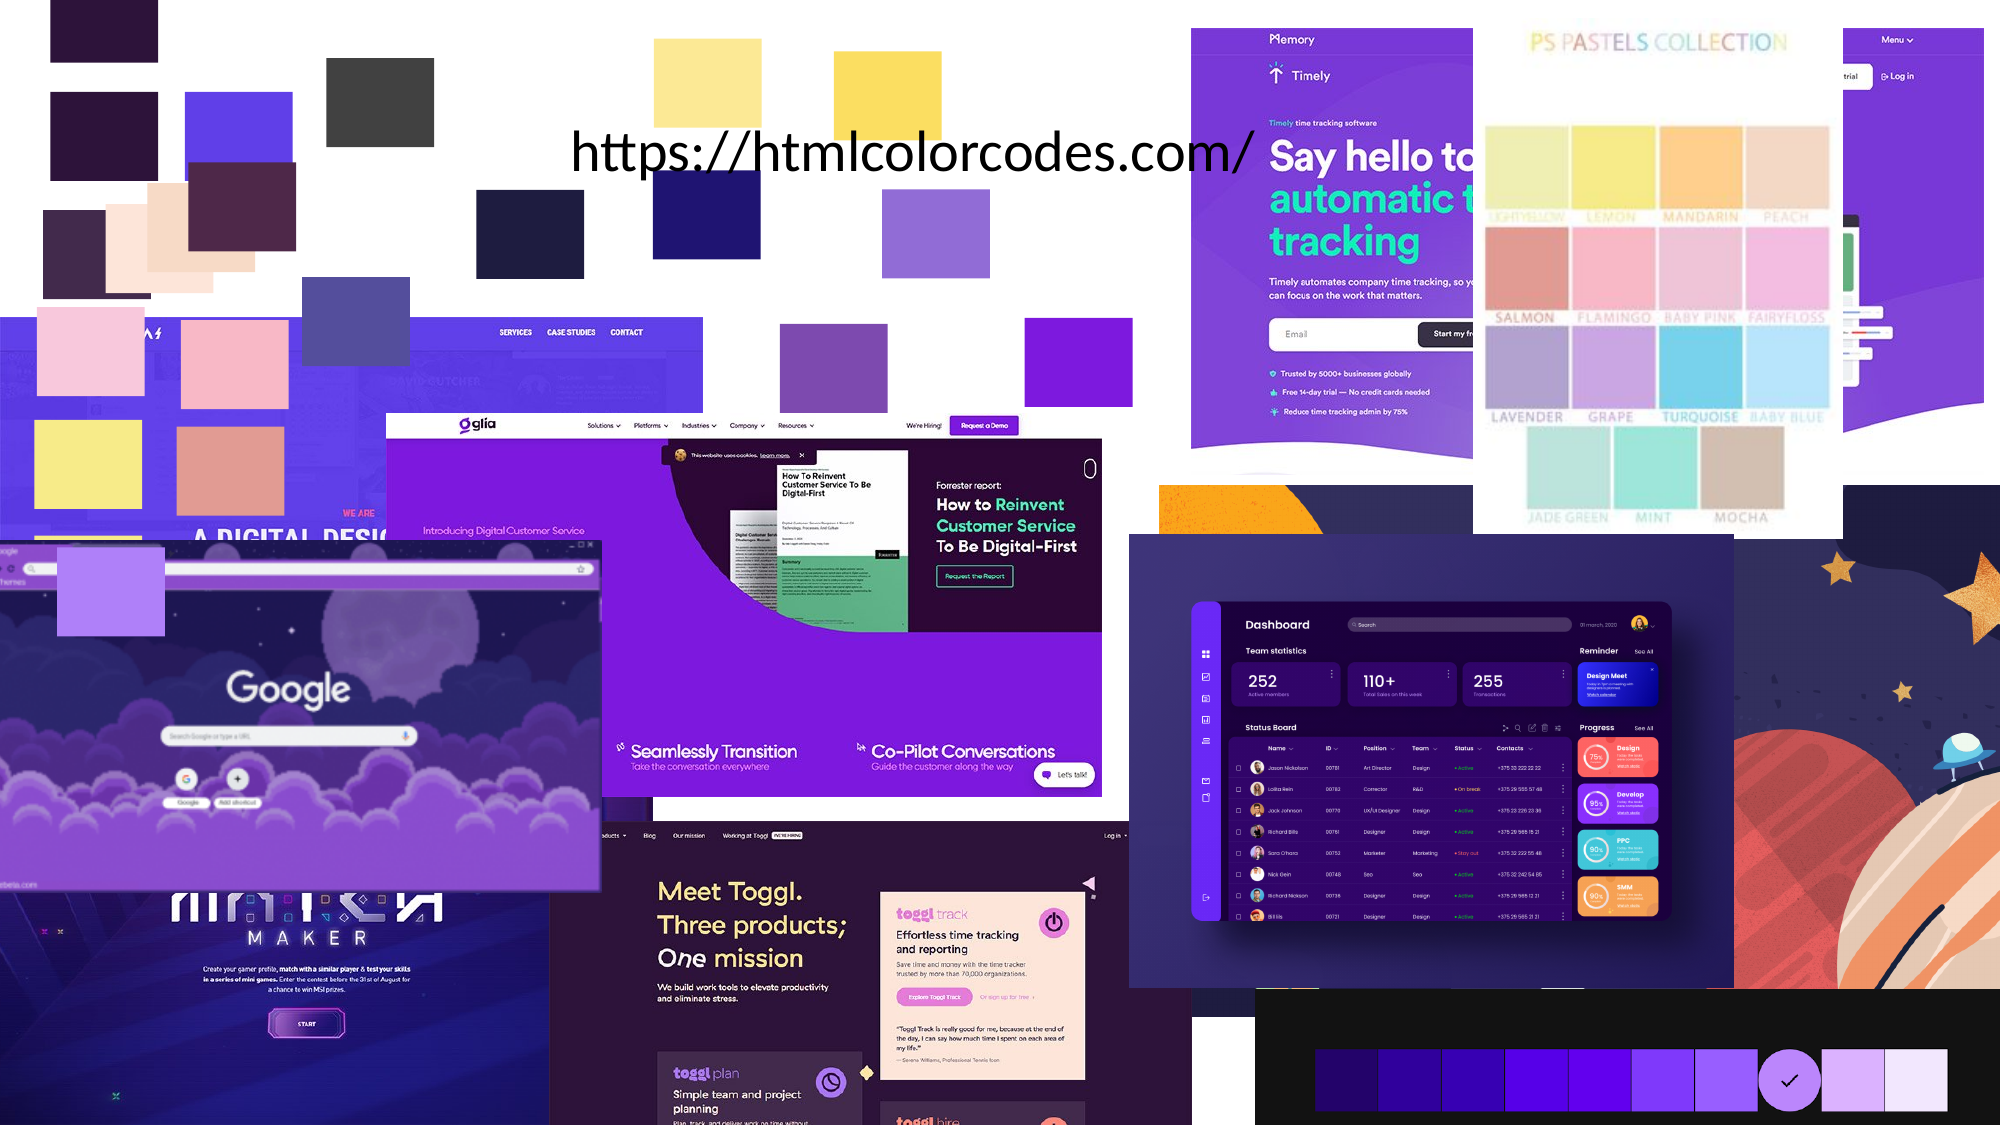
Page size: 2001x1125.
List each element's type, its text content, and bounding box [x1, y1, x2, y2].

picture [0, 18, 2000, 1125]
text_box [779, 323, 889, 413]
text_box [146, 182, 256, 273]
text_box https://htmlcolorcodes.com/ [556, 106, 1191, 191]
text_box [49, 91, 159, 182]
text_box [653, 38, 763, 106]
text_box [1024, 317, 1134, 408]
text_box [475, 189, 585, 280]
text_box [652, 191, 762, 260]
text_box [42, 209, 152, 300]
text_box [36, 306, 146, 317]
text_box [184, 91, 294, 182]
text_box [187, 161, 297, 252]
text_box [49, 0, 159, 64]
text_box [833, 50, 943, 106]
text_box [105, 203, 214, 294]
text_box [301, 276, 411, 317]
text_box [325, 57, 435, 148]
text_box [881, 191, 991, 279]
